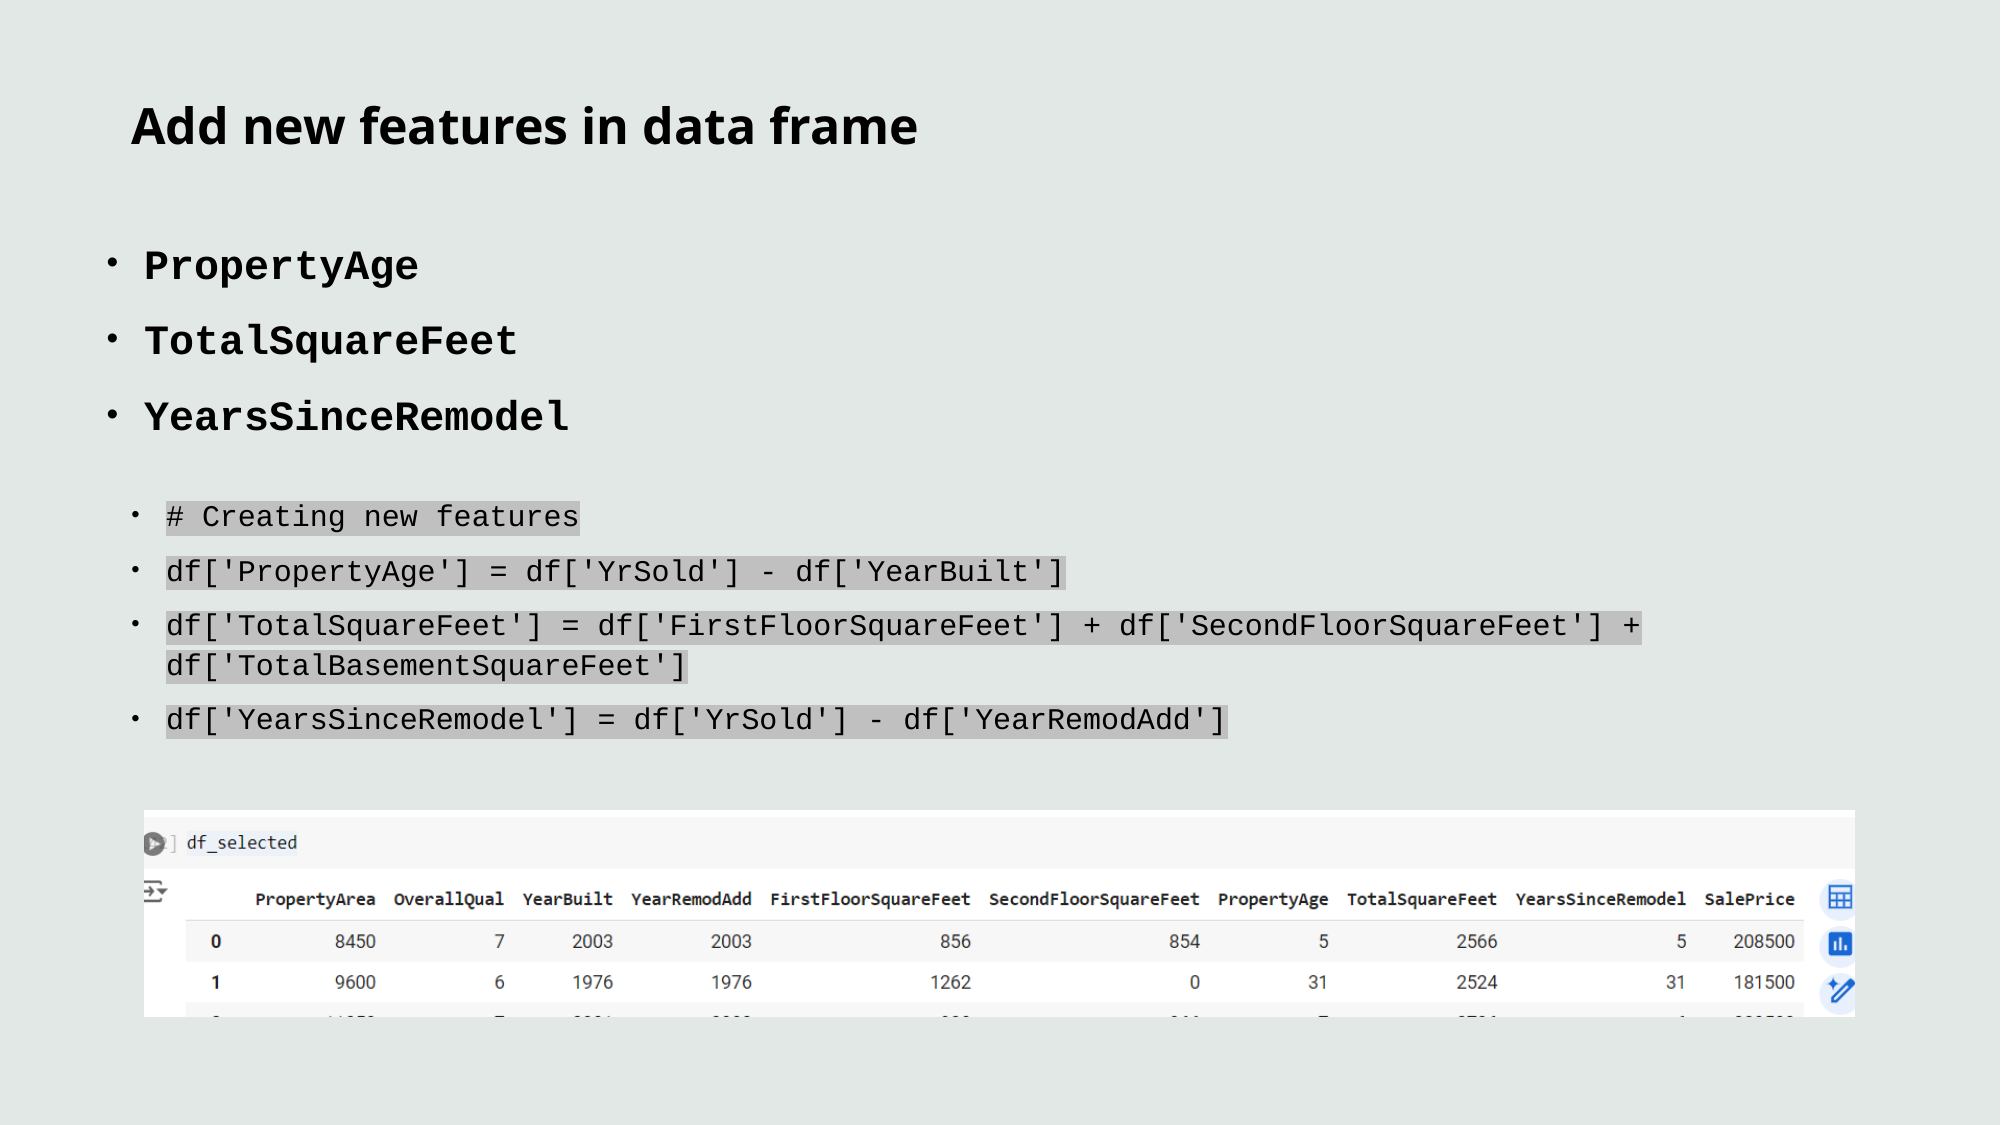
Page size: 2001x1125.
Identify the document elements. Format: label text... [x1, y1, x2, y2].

title Add new features in data frame [116, 60, 1842, 164]
picture [144, 810, 1855, 1017]
list PropertyAge TotalSquareFeet YearsSinceRemodel [91, 224, 1817, 486]
text_box # Creating new features df['PropertyAge'] = df['YrSold'] - df['YearBuilt'] df['TotalSquareFeet'] = df['FirstFloorSquareFeet'] + df['SecondFloorSquareFeet'] + df['TotalBasementSquareFeet'] df['YearsSinceRemodel'] = df['YrSold'] - df['YearRemodAdd'] [116, 485, 1842, 746]
